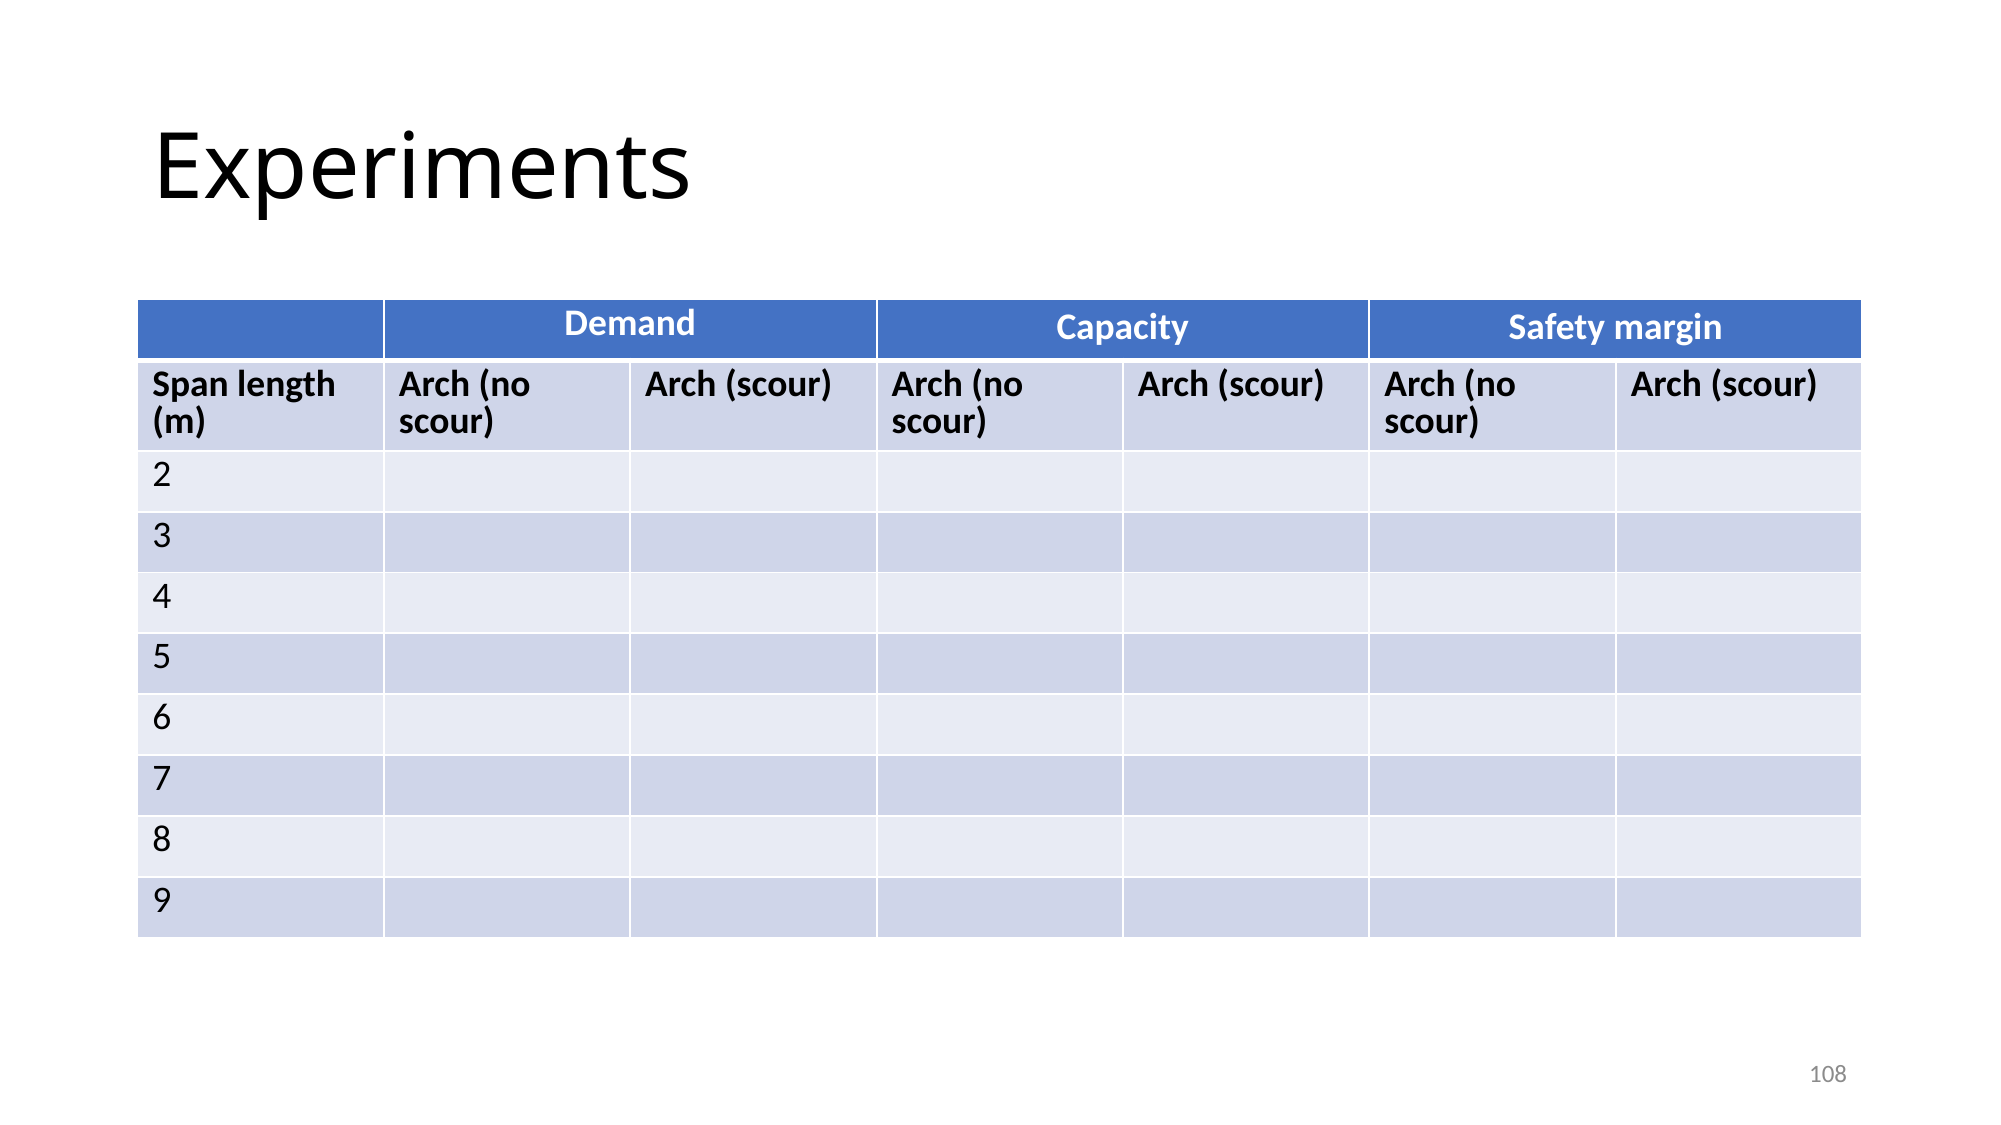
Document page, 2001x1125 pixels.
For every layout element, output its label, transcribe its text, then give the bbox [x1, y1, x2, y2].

table_cell Arch (scour) [1124, 363, 1368, 450]
table_cell [1124, 452, 1368, 511]
table_cell [385, 817, 629, 876]
table_cell [631, 756, 876, 815]
table_cell [1370, 634, 1615, 693]
table_cell [385, 878, 629, 937]
table_cell [1370, 513, 1615, 572]
table_cell [878, 513, 1122, 572]
table_cell [385, 573, 629, 632]
slide_number 108 [1412, 1042, 1863, 1103]
table_cell [878, 756, 1122, 815]
table_cell 6 [138, 695, 383, 754]
table_cell 8 [138, 817, 383, 876]
table_cell [1370, 452, 1615, 511]
table_cell Arch (scour) [1617, 363, 1861, 450]
table_cell 2 [138, 452, 383, 511]
table_cell [878, 695, 1122, 754]
table_cell Arch (scour) [631, 363, 876, 450]
table_cell [1124, 817, 1368, 876]
table_cell [385, 634, 629, 693]
table_cell [631, 695, 876, 754]
table_cell [1370, 817, 1615, 876]
table_cell 5 [138, 634, 383, 693]
table_cell 9 [138, 878, 383, 937]
title Experiments [137, 59, 1863, 278]
table_cell [1370, 878, 1615, 937]
table_cell [631, 452, 876, 511]
table_cell Arch (no scour) [878, 363, 1122, 450]
table_cell [878, 452, 1122, 511]
table_cell [385, 452, 629, 511]
table_cell 7 [138, 756, 383, 815]
table_cell [1617, 878, 1861, 937]
table_cell [631, 634, 876, 693]
table_cell [631, 513, 876, 572]
table_cell 4 [138, 573, 383, 632]
table_header [138, 300, 383, 358]
table_cell [1617, 695, 1861, 754]
table_cell [631, 878, 876, 937]
table_cell Arch (no scour) [1370, 363, 1615, 450]
table_cell [1124, 634, 1368, 693]
table_cell [1124, 513, 1368, 572]
table_cell 3 [138, 513, 383, 572]
table_cell [878, 573, 1122, 632]
table_cell [385, 695, 629, 754]
table_cell [1617, 756, 1861, 815]
table_cell [1124, 878, 1368, 937]
table_cell [1124, 573, 1368, 632]
table_cell Arch (no scour) [385, 363, 629, 450]
table_cell [878, 878, 1122, 937]
table_cell [1617, 452, 1861, 511]
table_header Capacity [878, 300, 1368, 358]
table_cell [1617, 817, 1861, 876]
table_header Safety margin [1370, 300, 1861, 358]
table_cell [878, 817, 1122, 876]
table_cell [1370, 695, 1615, 754]
table_cell [878, 634, 1122, 693]
table_cell [1124, 756, 1368, 815]
table_cell [631, 573, 876, 632]
table_header Demand [385, 300, 876, 358]
table_cell [385, 756, 629, 815]
table_cell [631, 817, 876, 876]
table_cell Span length (m) [138, 363, 383, 450]
table_cell [1370, 573, 1615, 632]
table_cell [1124, 695, 1368, 754]
table_cell [1617, 634, 1861, 693]
table_cell [1370, 756, 1615, 815]
table_cell [385, 513, 629, 572]
table_cell [1617, 513, 1861, 572]
table_cell [1617, 573, 1861, 632]
